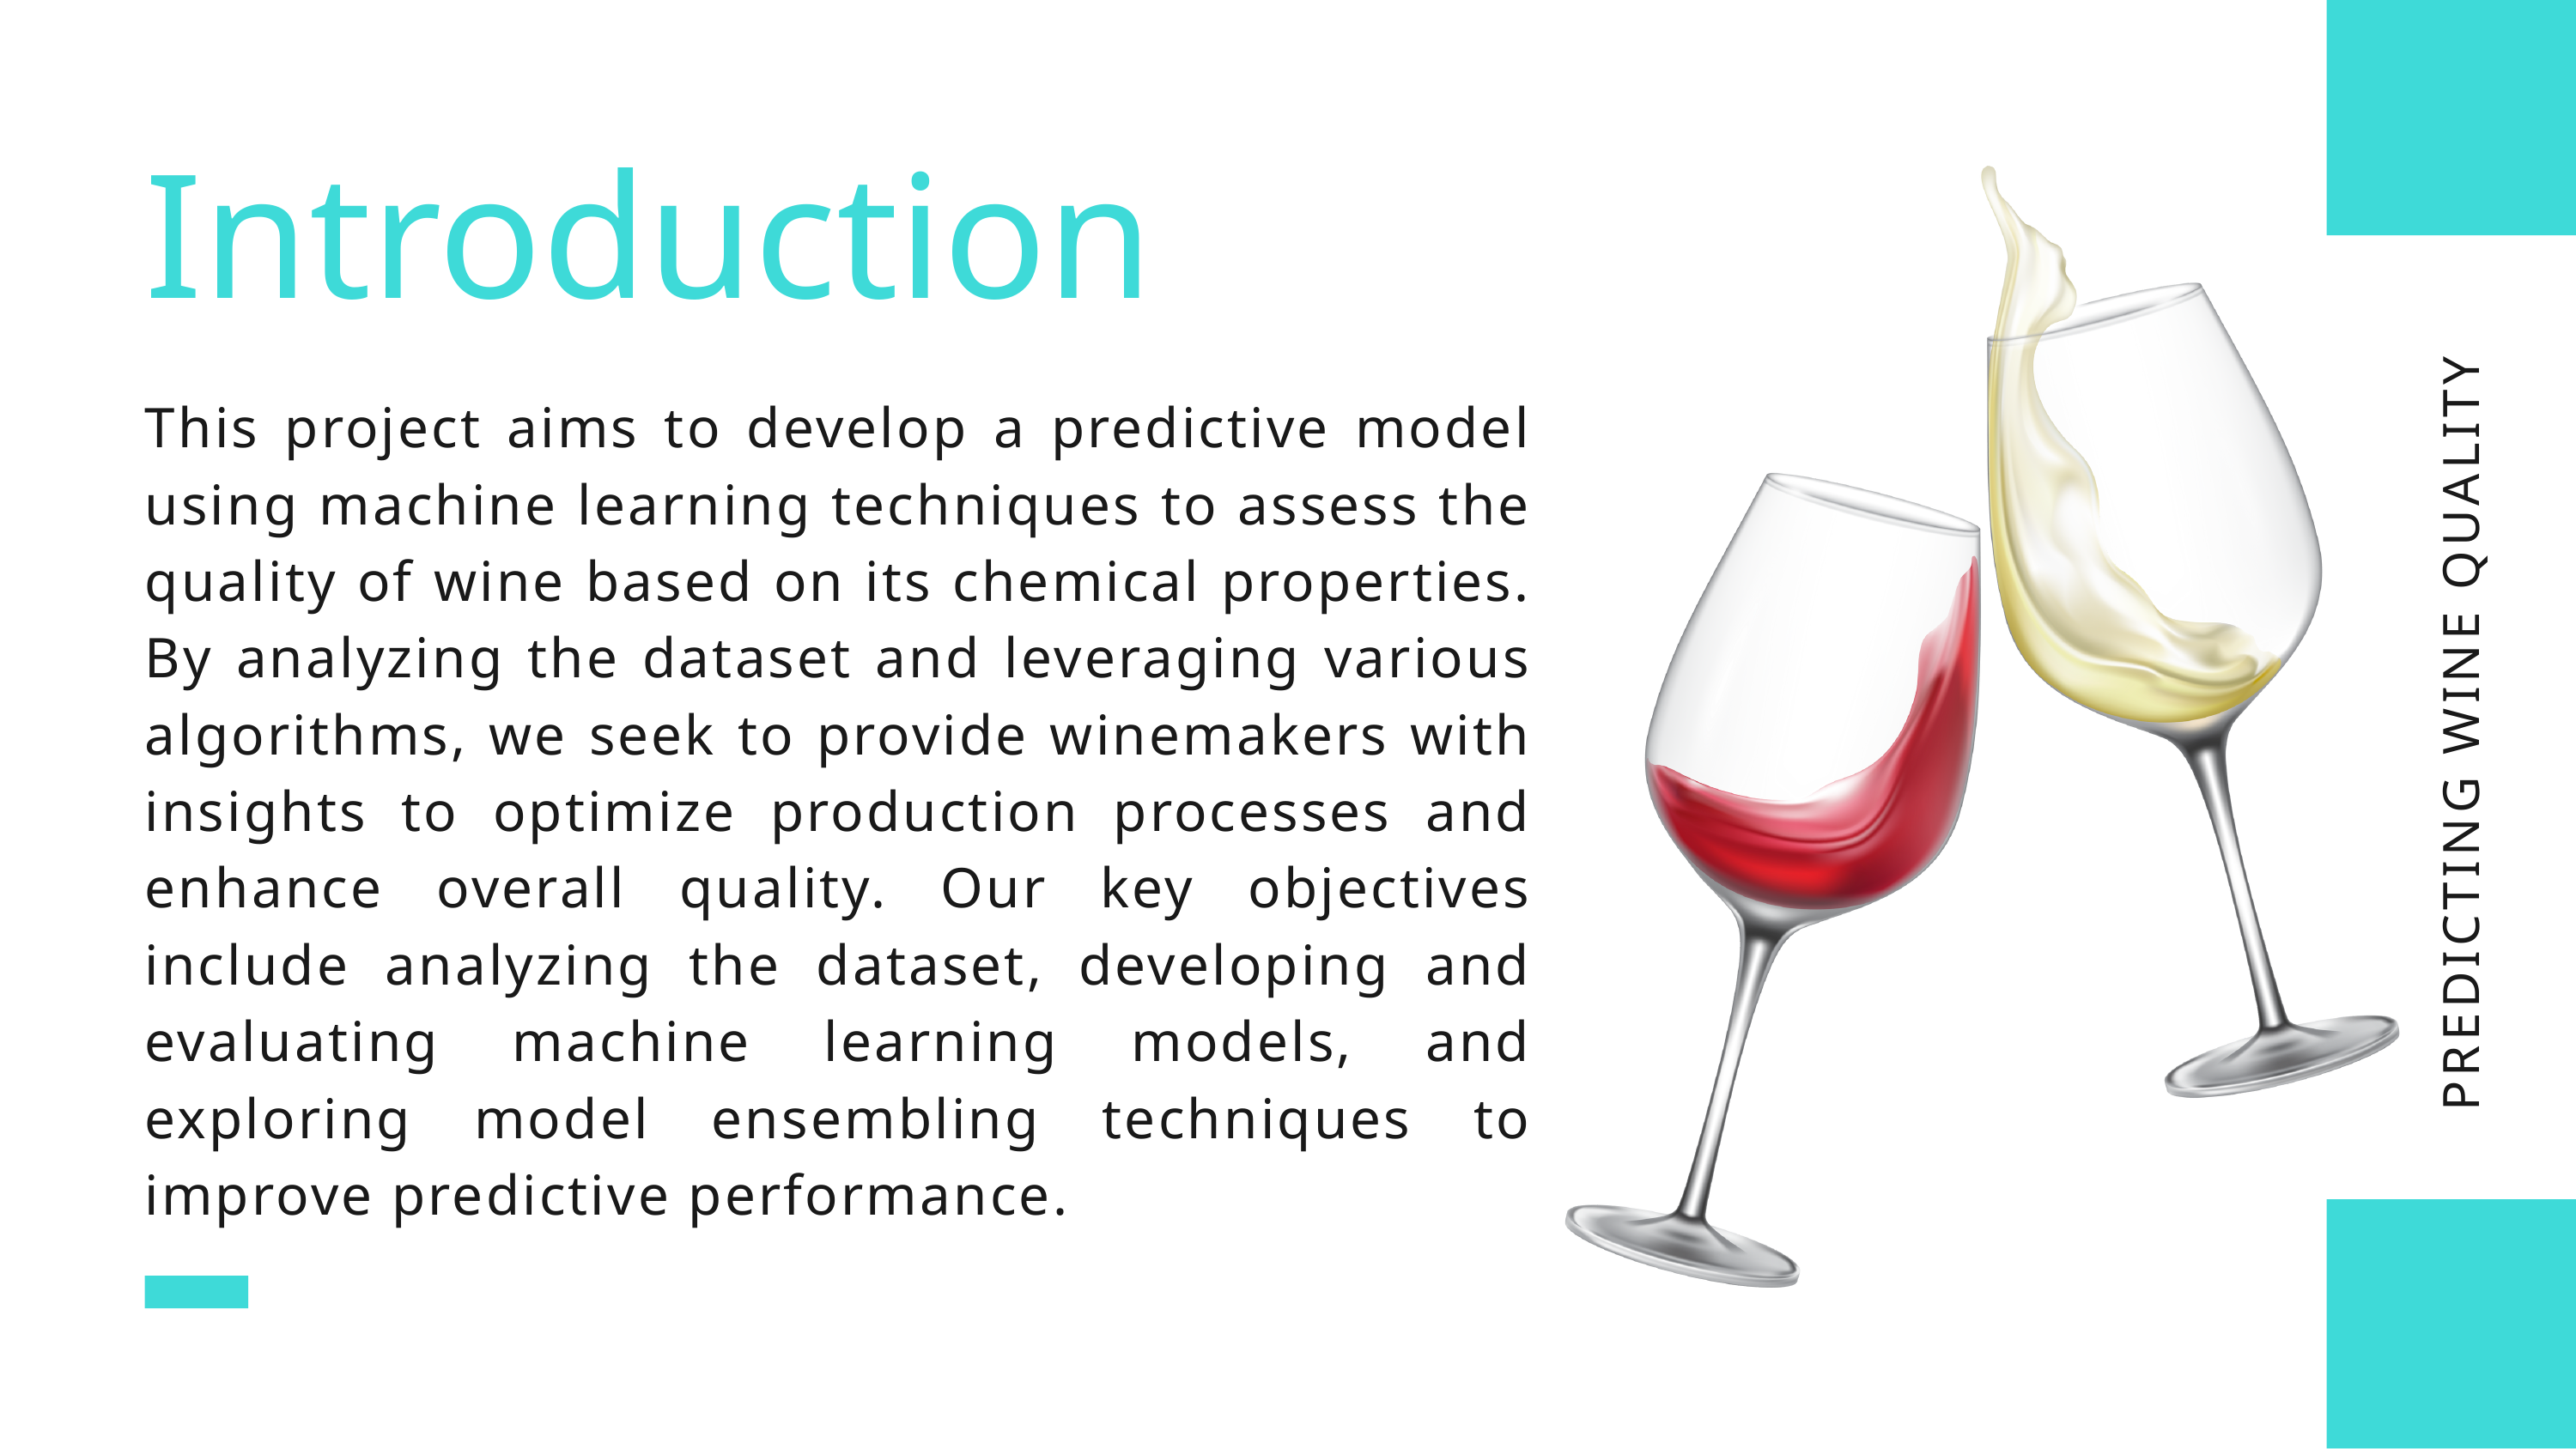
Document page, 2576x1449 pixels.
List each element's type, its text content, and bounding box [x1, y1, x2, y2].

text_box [144, 144, 1326, 1309]
text_box [1564, 166, 2323, 1288]
text_box This project aims to develop a predictive model using machine learning techniques to assess the quality of wine based on its chemical properties. By analyzing the dataset and leveraging various algorithms, we seek to provide winemakers with insights to optimize production processes and enhance overall quality. Our key objectives include analyzing the dataset, developing and evaluating machine learning models, and exploring model ensembling techniques to improve predictive performance. [1329, 382, 1534, 1227]
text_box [2326, 0, 2576, 1449]
